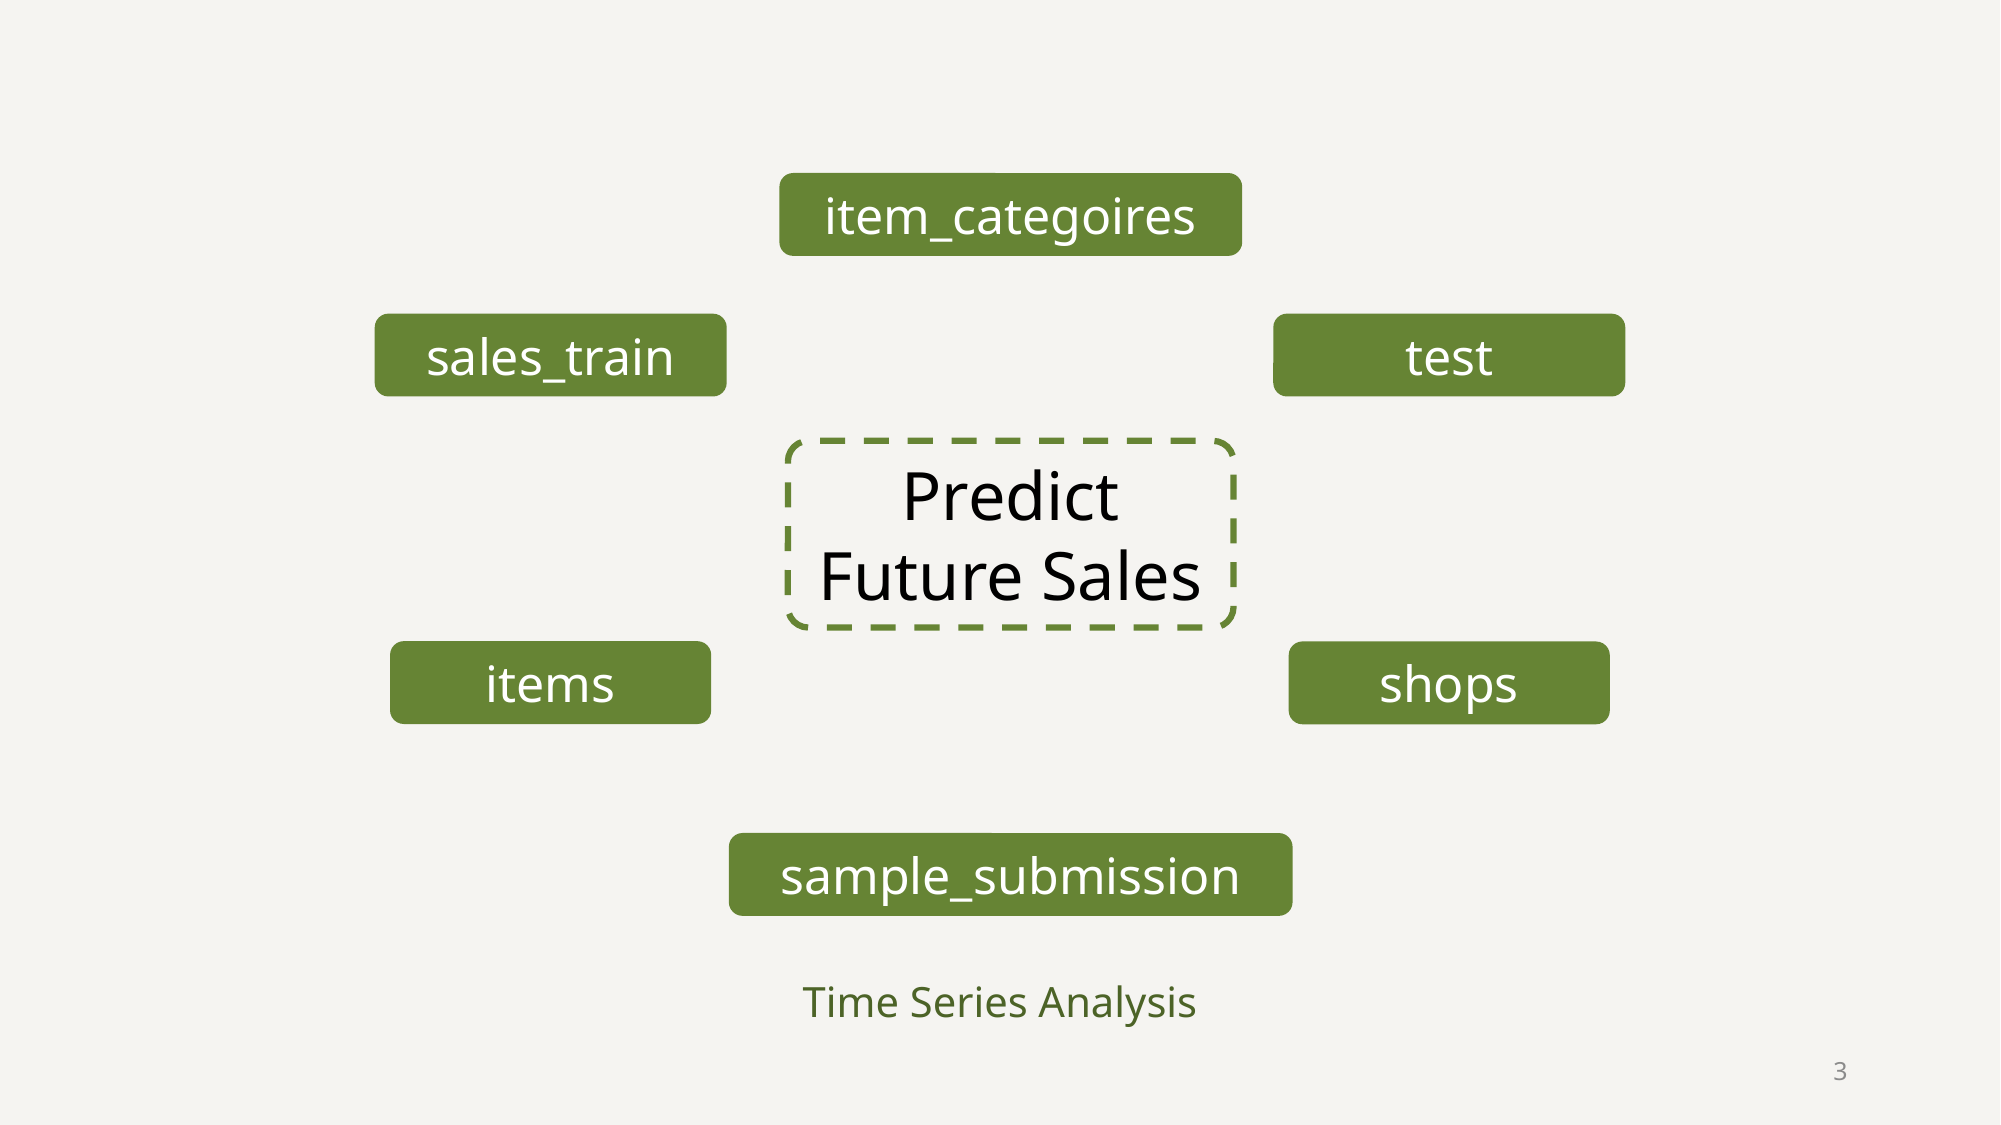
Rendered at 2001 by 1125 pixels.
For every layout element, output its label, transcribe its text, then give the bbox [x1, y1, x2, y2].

text_box items [390, 641, 712, 725]
text_box item_categoires [779, 172, 1243, 256]
text_box test [1273, 313, 1626, 397]
text_box Time Series Analysis [335, 968, 1665, 1034]
slide_number 3 [1412, 1042, 1863, 1103]
text_box sample_submission [728, 832, 1293, 916]
text_box shops [1288, 641, 1610, 725]
text_box sales_train [374, 313, 727, 397]
text_box Predict Future Sales [787, 440, 1234, 628]
